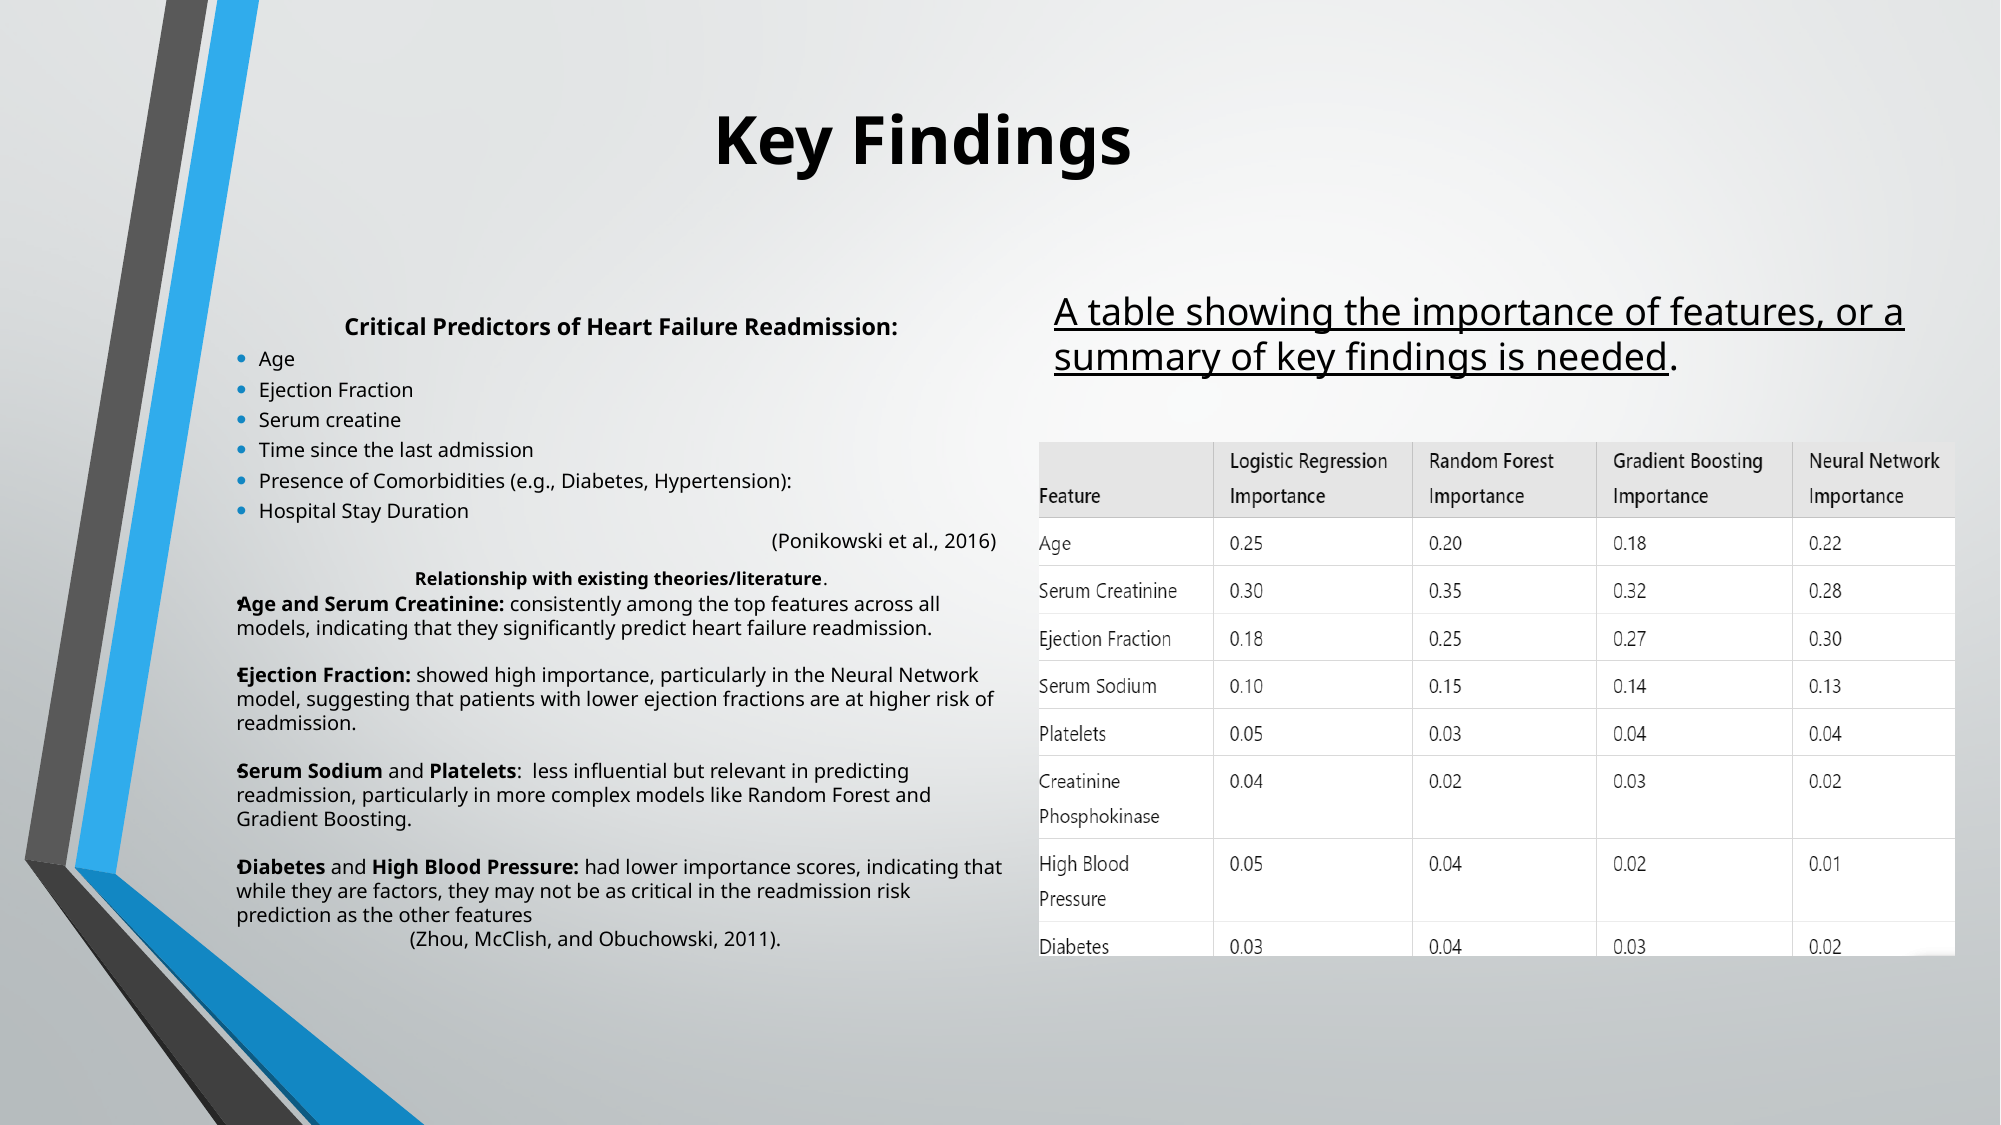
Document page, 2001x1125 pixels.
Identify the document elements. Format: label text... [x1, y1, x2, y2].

text_box A table showing the importance of features, or a summary of key findings is needed. [1039, 280, 1970, 385]
list Critical Predictors of Heart Failure Readmission: Age Ejection Fraction Serum creatine Time since the last admission Presence of Comorbidities (e.g., Diabetes, Hypertension): Hospital Stay Duration (Ponikowski et al., 2016) Relationship with existing theories/literature. Age and Serum Creatinine: consistently among the top features across all models, indicating that they significantly predict heart failure readmission. Ejection Fraction: showed high importance, particularly in the Neural Network model, suggesting that patients with lower ejection fractions are at higher risk of readmission. Serum Sodium and Platelets: less influential but relevant in predicting readmission, particularly in more complex models like Random Forest and Gradient Boosting. Diabetes and High Blood Pressure: had lower importance scores, indicating that while they are factors, they may not be as critical in the readmission risk prediction as the other features (Zhou, McClish, and Obuchowski, 2011). [221, 266, 1022, 981]
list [1038, 442, 1955, 956]
title Key Findings [137, 75, 1192, 186]
